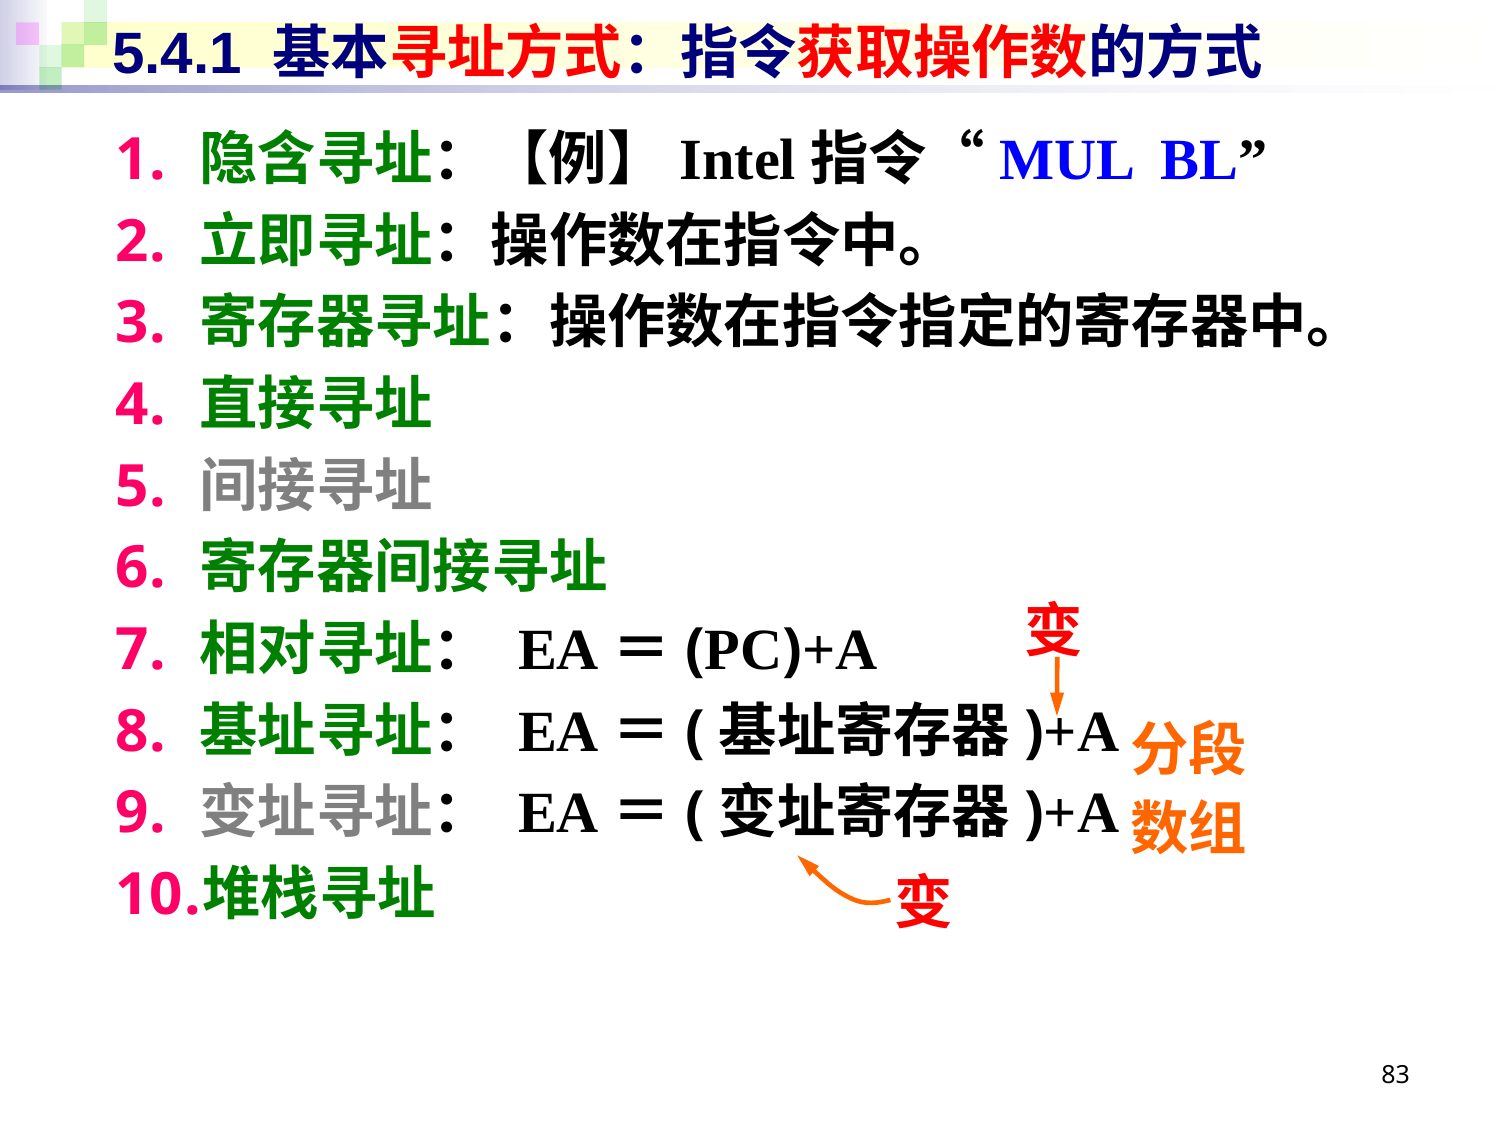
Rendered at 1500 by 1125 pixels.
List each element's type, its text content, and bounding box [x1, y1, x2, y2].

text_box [1116, 704, 1306, 869]
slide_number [1074, 1024, 1426, 1101]
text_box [1009, 586, 1128, 671]
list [100, 113, 1483, 1107]
title 5.4.1 基本寻址方式：指令获取操作数的方式 [97, 7, 1483, 94]
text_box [797, 855, 998, 943]
